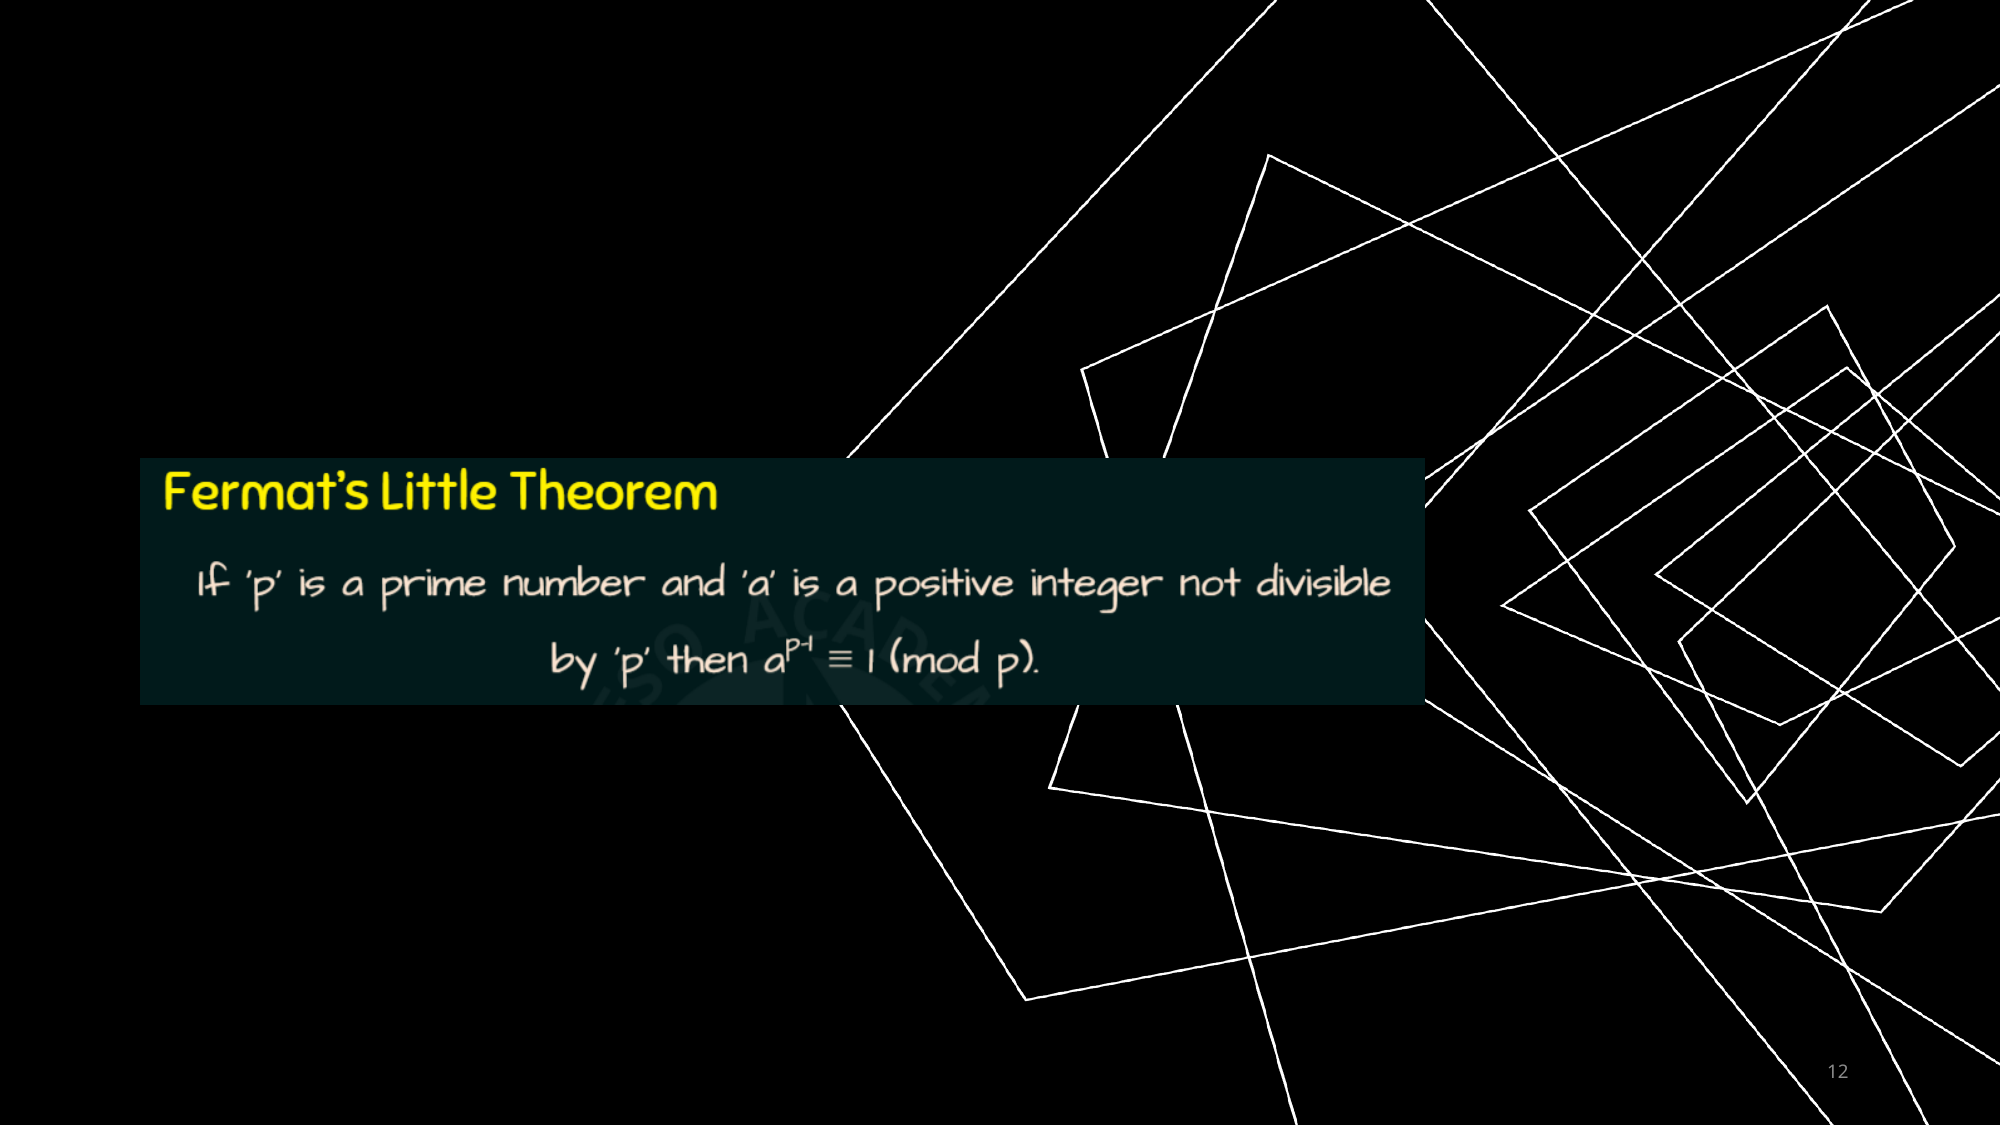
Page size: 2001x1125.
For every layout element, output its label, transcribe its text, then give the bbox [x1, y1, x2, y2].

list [140, 458, 1425, 705]
picture [693, 0, 2000, 1125]
slide_number 12 [1701, 1042, 1864, 1103]
